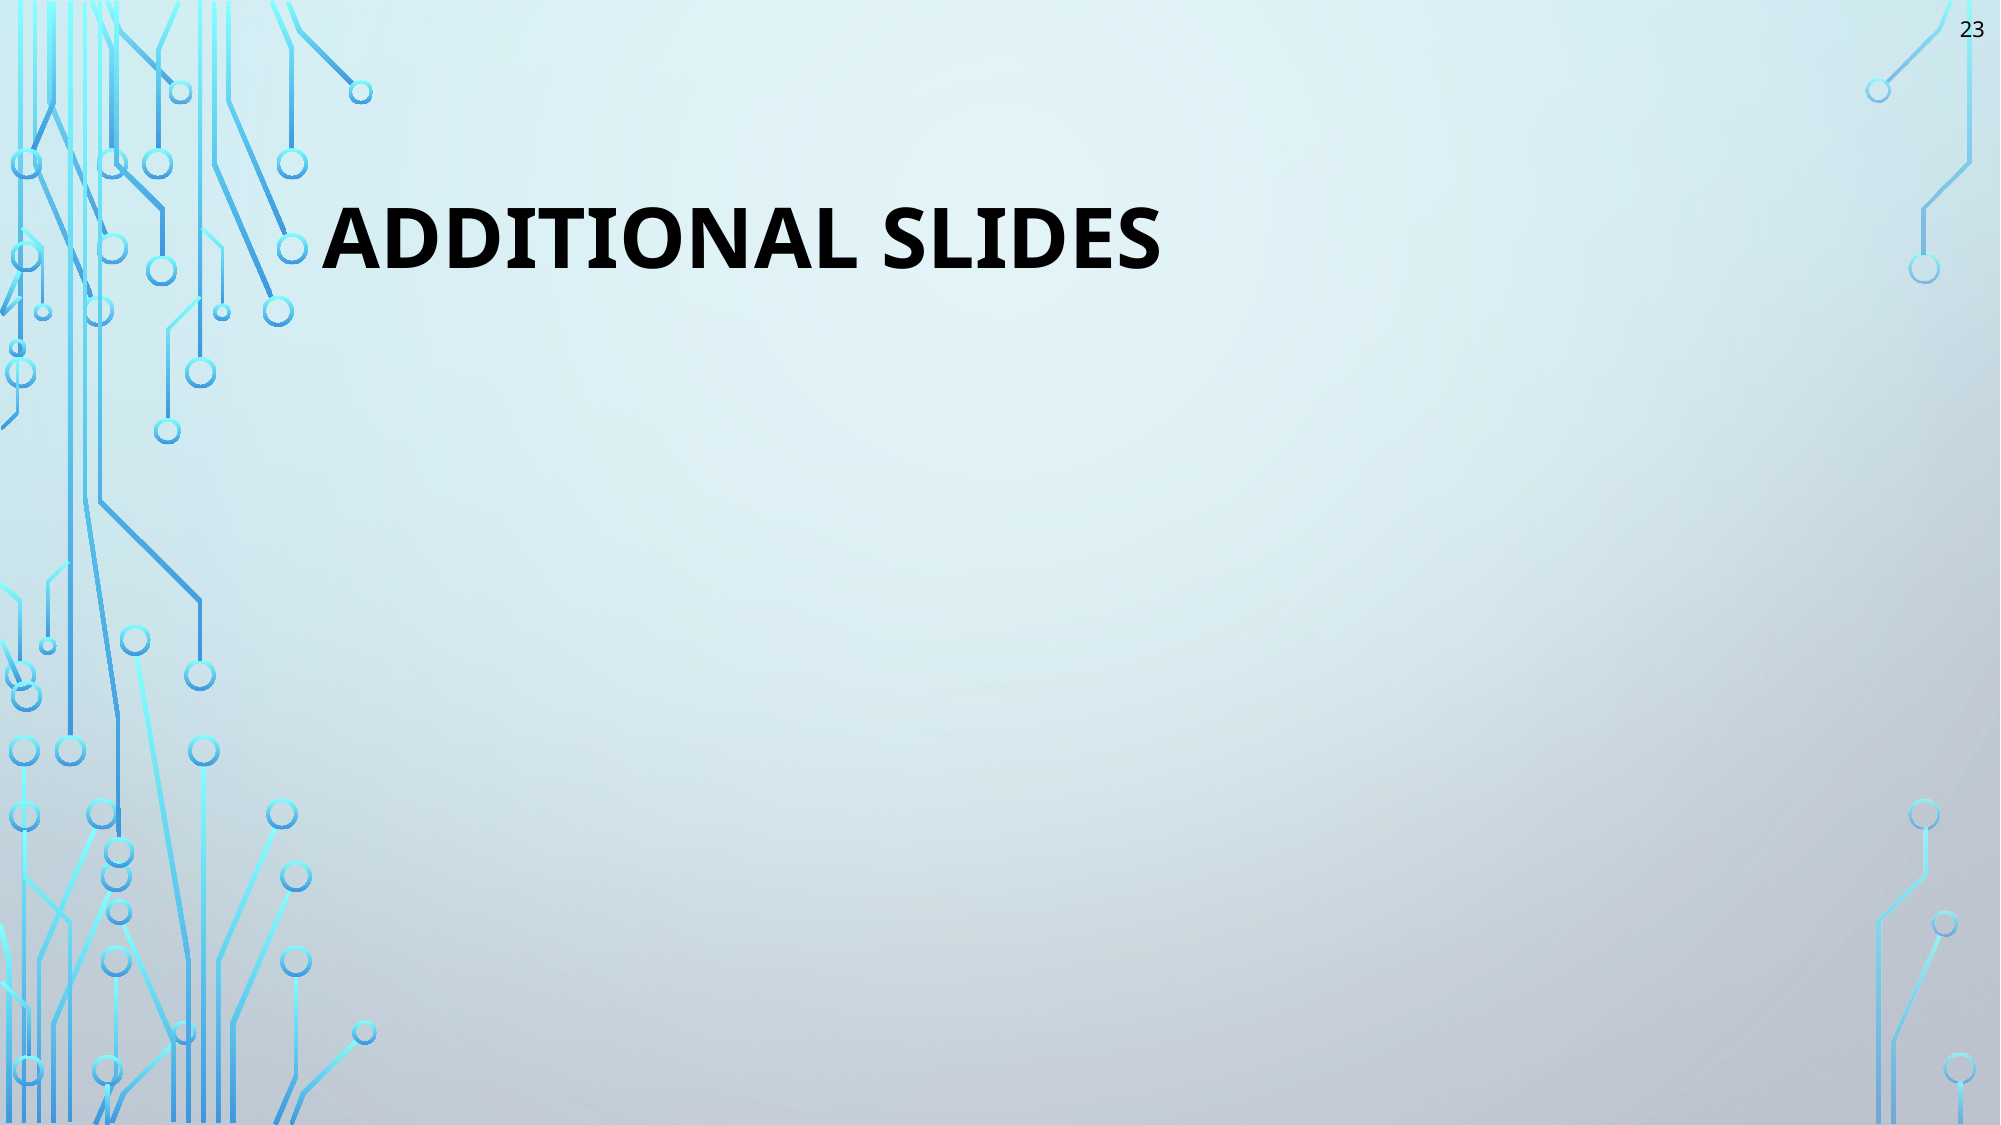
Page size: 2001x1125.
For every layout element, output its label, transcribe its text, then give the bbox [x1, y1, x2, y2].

title Additional slides [307, 184, 1750, 576]
slide_number 22 [1873, 0, 2000, 60]
